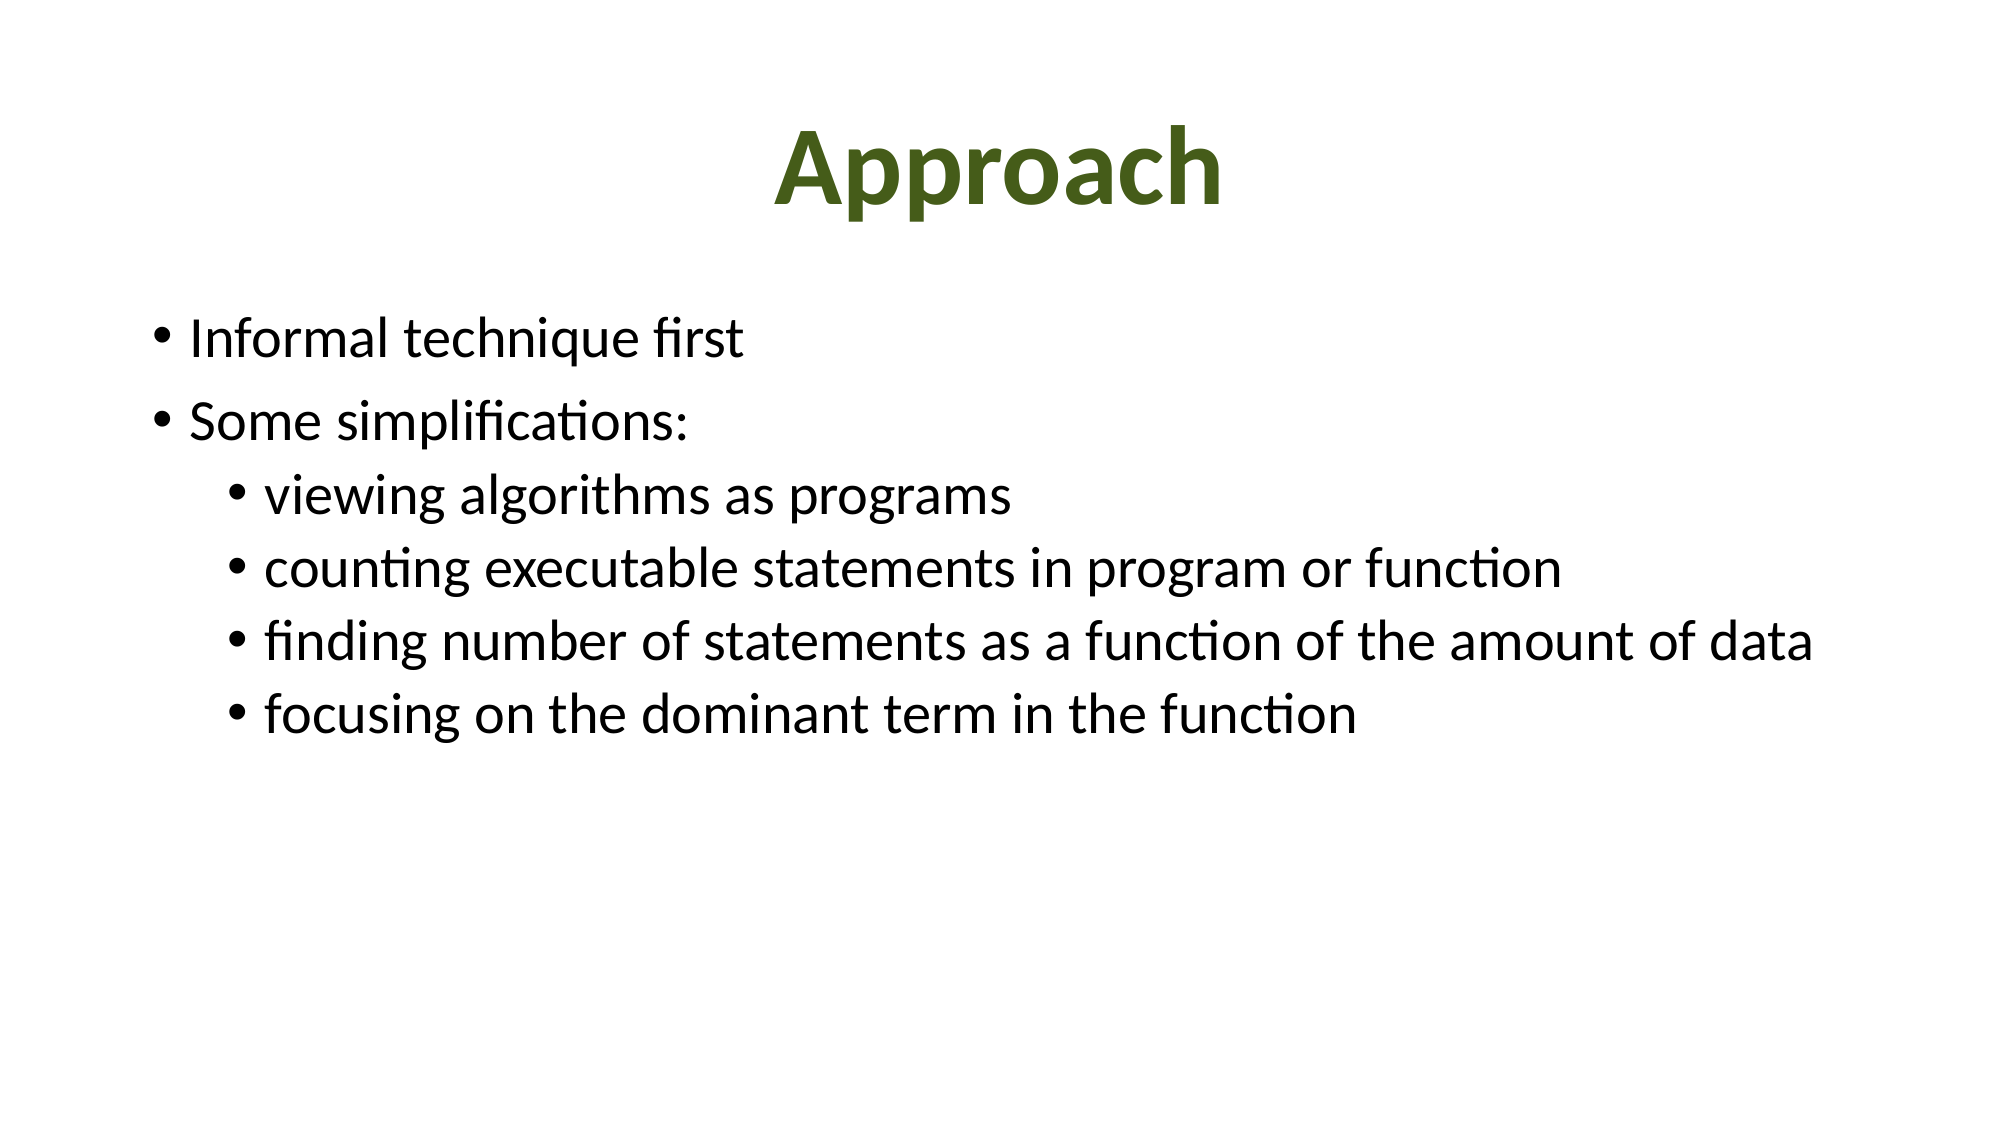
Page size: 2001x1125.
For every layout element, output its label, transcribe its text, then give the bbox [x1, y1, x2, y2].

list Informal technique first Some simplifications: viewing algorithms as programs counting executable statements in program or function finding number of statements as a function of the amount of data focusing on the dominant term in the function [137, 299, 1863, 1014]
title Approach [137, 59, 1863, 278]
